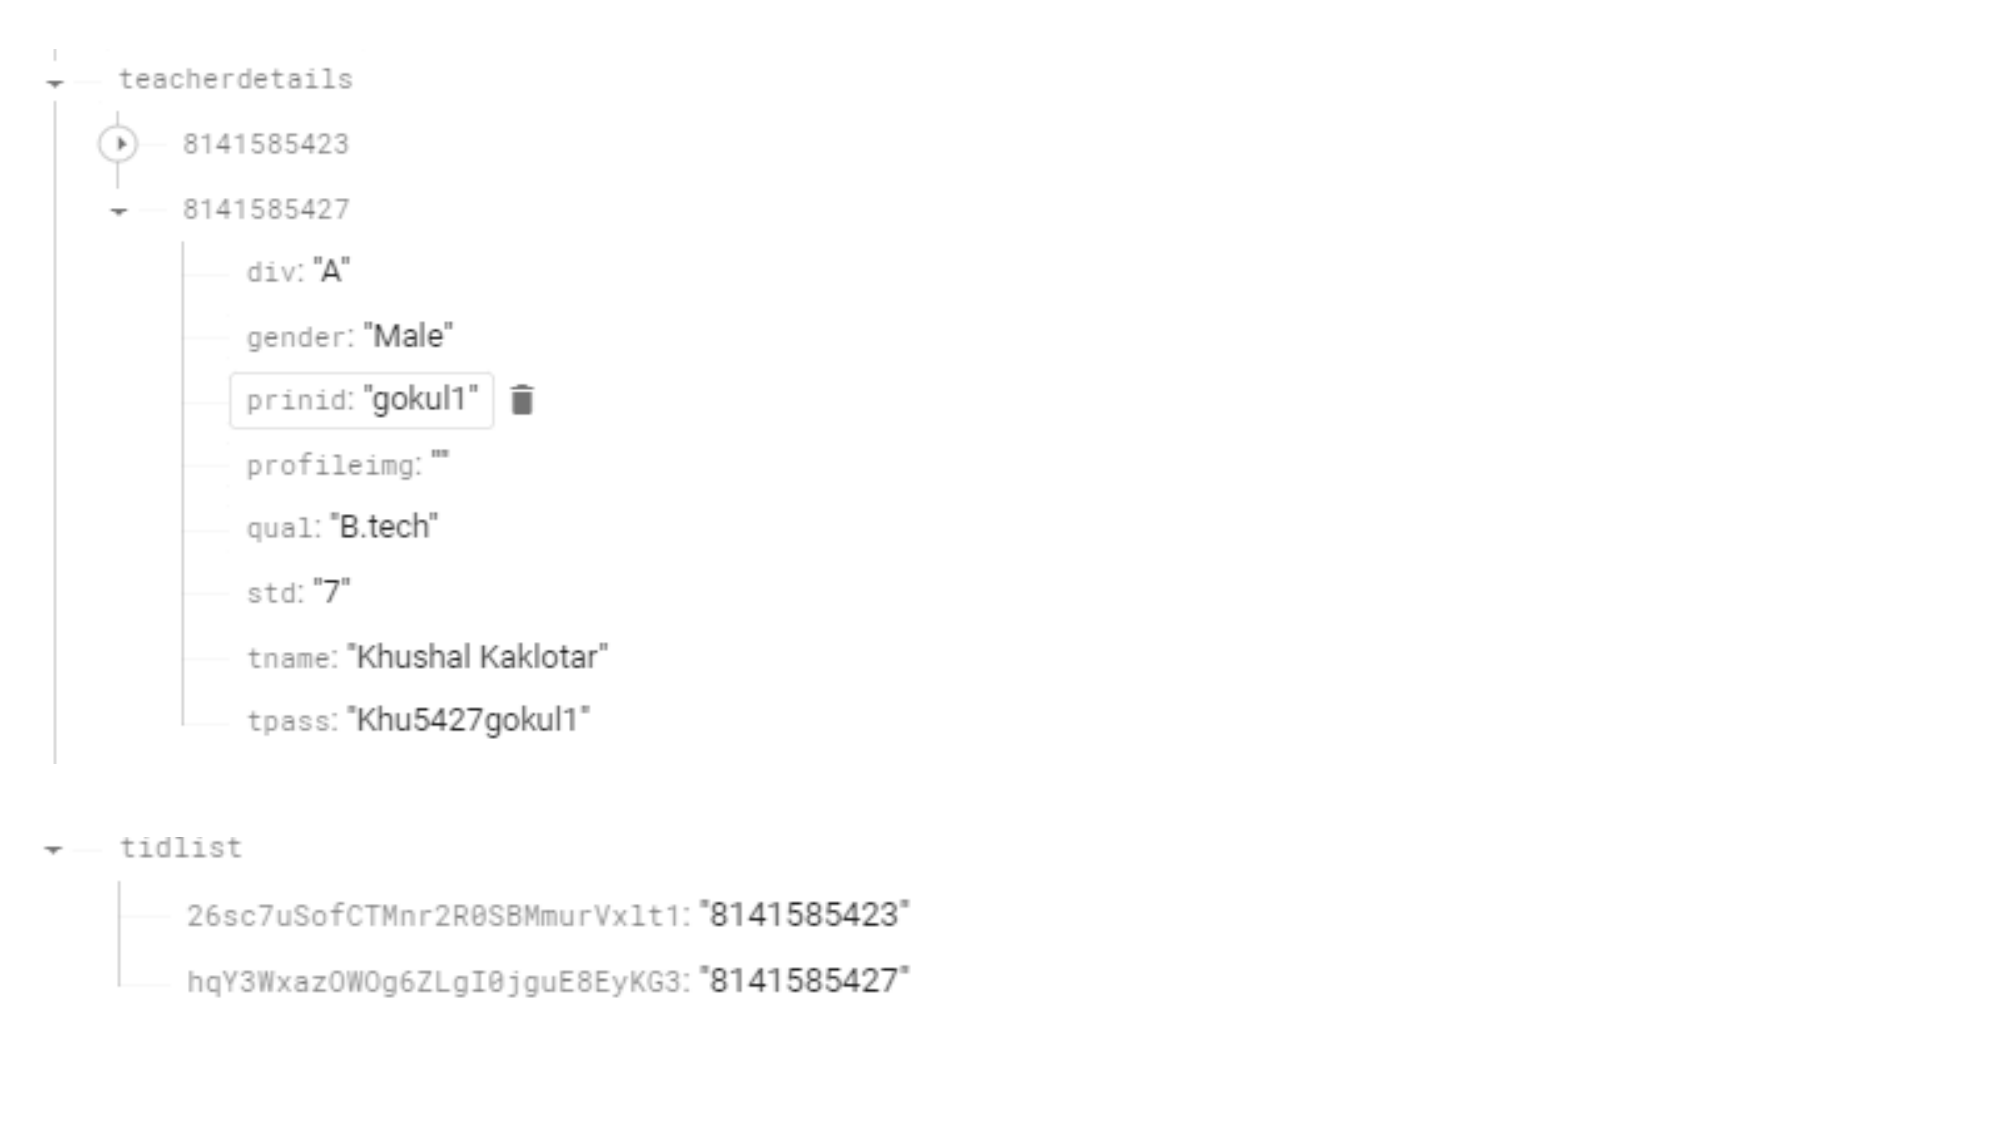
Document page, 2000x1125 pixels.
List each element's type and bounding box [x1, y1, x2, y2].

picture [37, 49, 1505, 764]
picture [37, 837, 1182, 1027]
